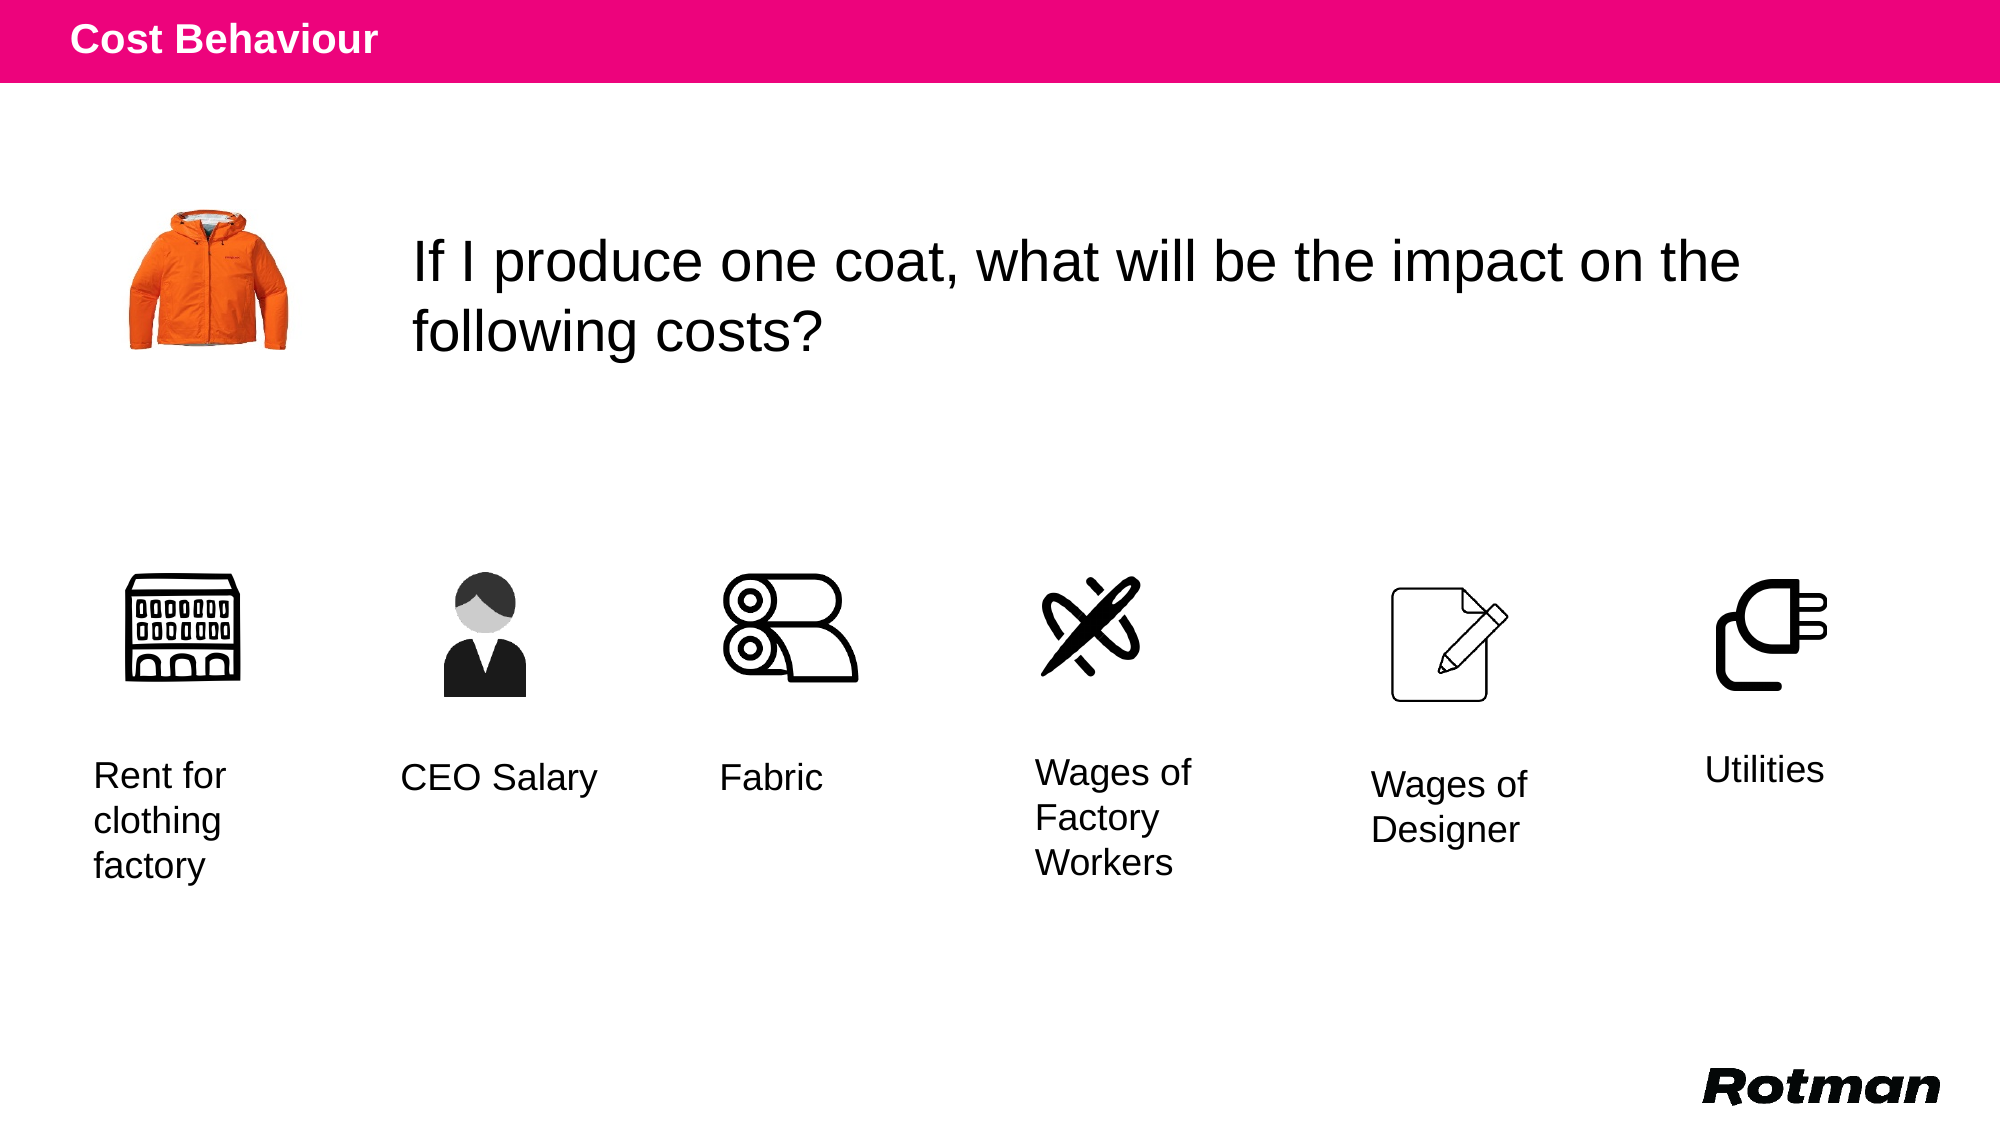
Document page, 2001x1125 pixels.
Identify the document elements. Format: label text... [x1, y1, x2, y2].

subtitle Cost Behaviour [55, 0, 1630, 79]
text_box Wages of Factory Workers [1019, 740, 1268, 890]
text_box CEO Salary [385, 745, 622, 805]
text_box Rent for clothing factory [78, 744, 327, 894]
picture [1377, 572, 1522, 717]
text_box Fabric [704, 745, 953, 805]
picture [716, 553, 866, 702]
picture [972, 507, 1210, 745]
picture [116, 562, 248, 693]
text_box If I produce one coat, what will be the impact on the following costs? [397, 216, 1827, 371]
picture [1702, 1068, 1940, 1106]
picture [112, 208, 304, 351]
text_box Wages of Designer [1356, 752, 1605, 857]
picture [1715, 579, 1828, 691]
text_box Utilities [1689, 737, 1938, 798]
picture [444, 572, 526, 697]
